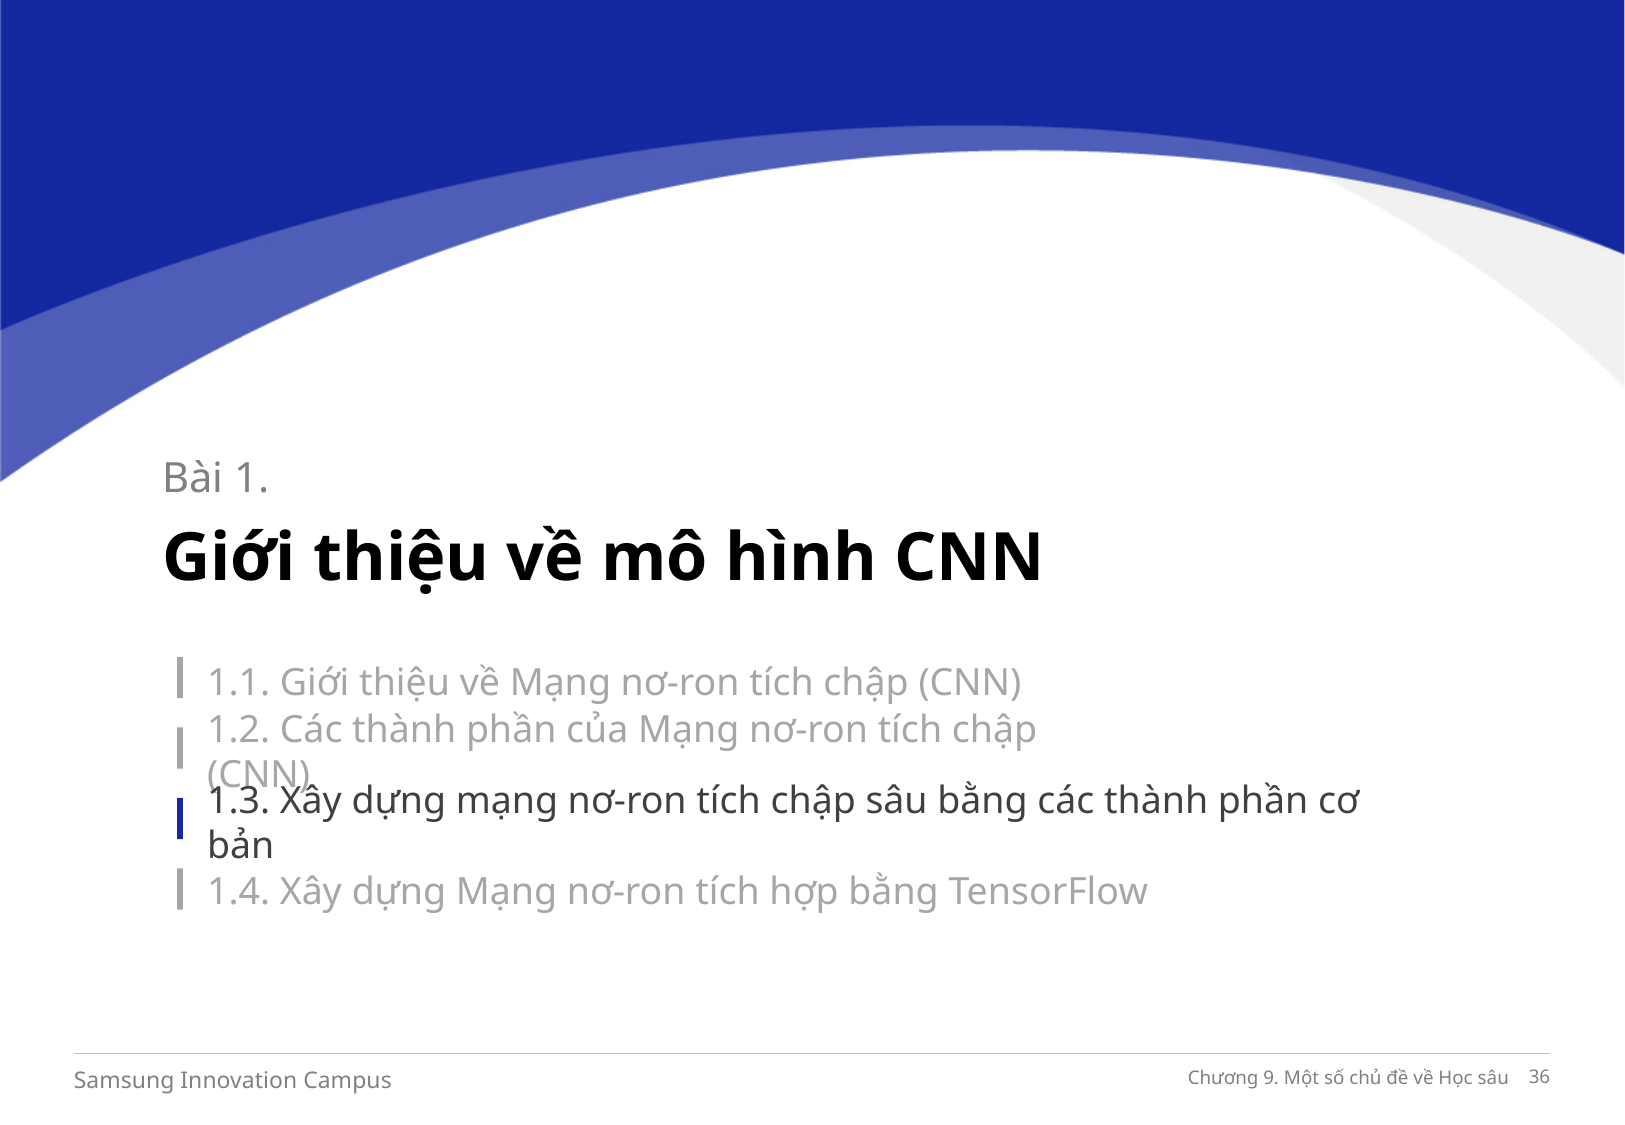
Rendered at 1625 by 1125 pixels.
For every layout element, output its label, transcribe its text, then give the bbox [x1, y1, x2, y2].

text_box Bài 1. [161, 450, 1062, 502]
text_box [177, 656, 1415, 912]
text_box Giới thiệu về mô hình CNN [161, 513, 1546, 595]
picture [0, 0, 1625, 1125]
